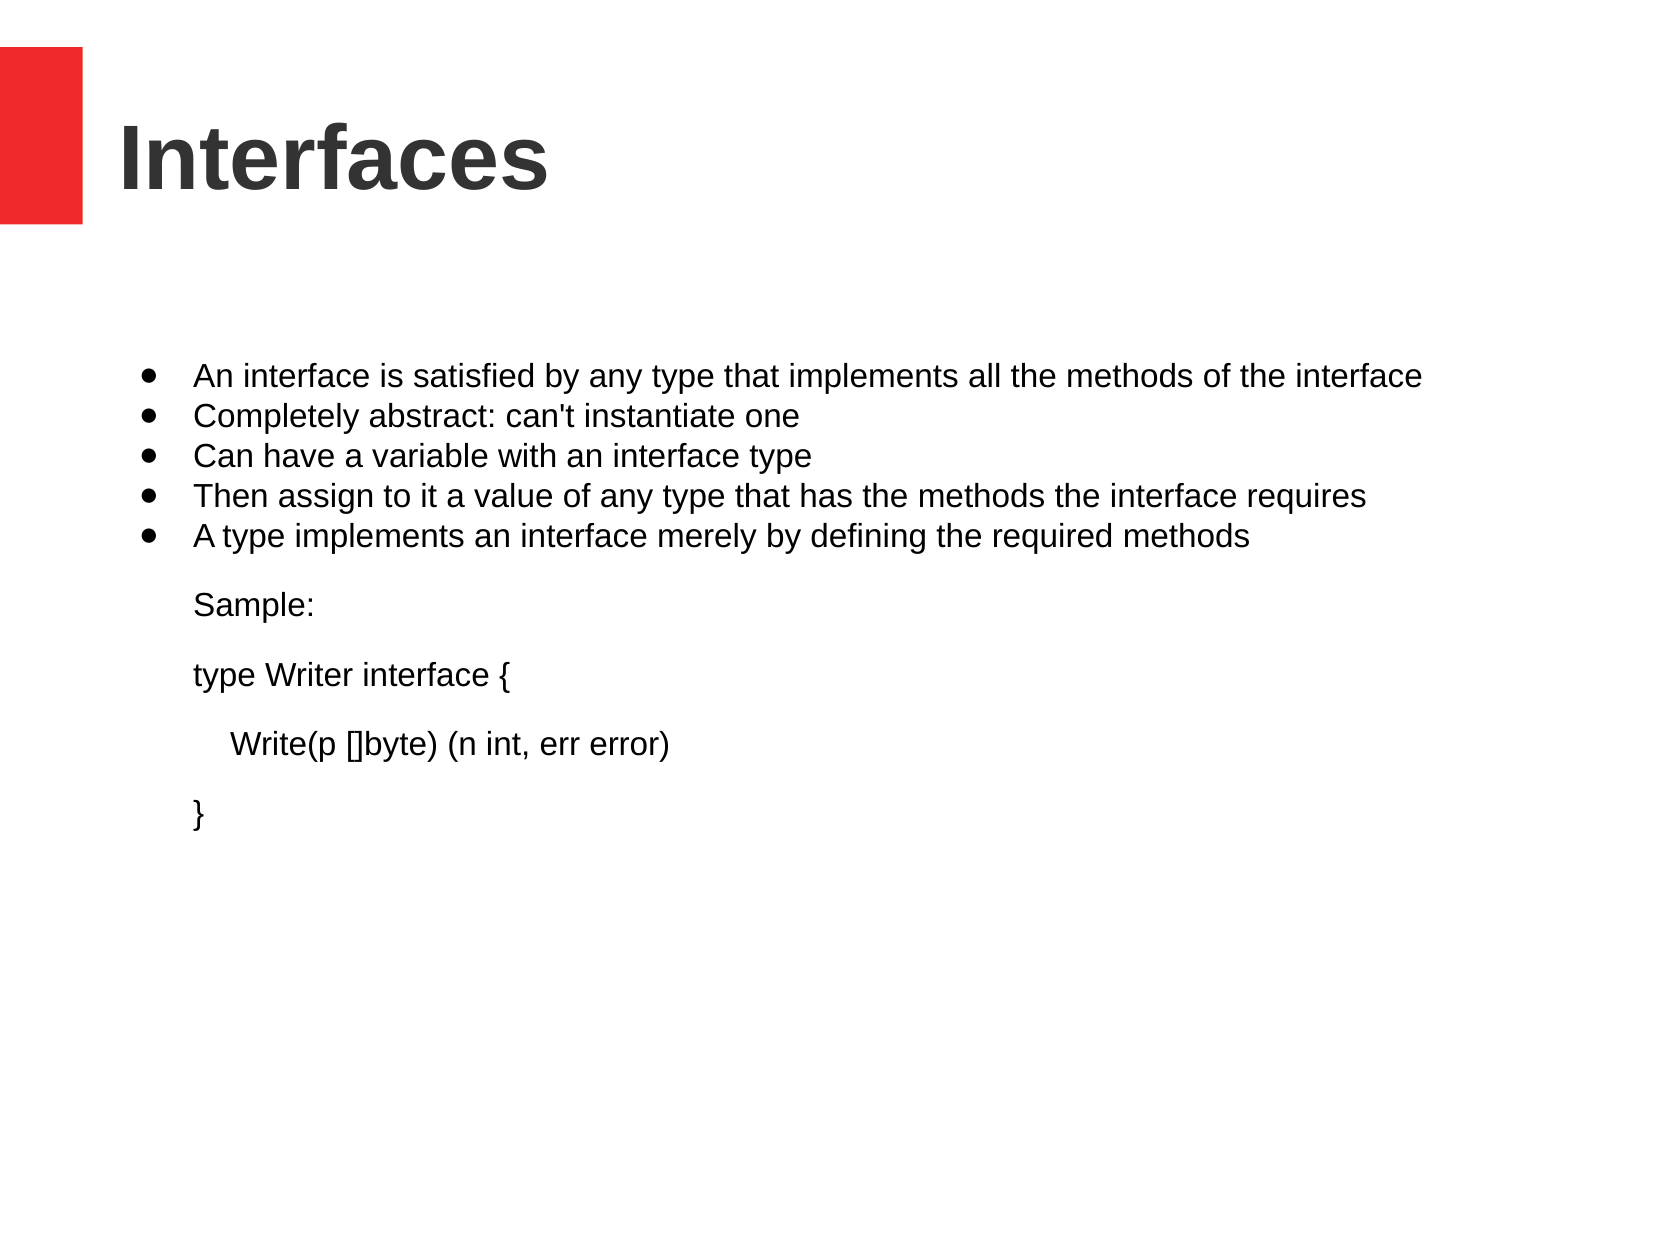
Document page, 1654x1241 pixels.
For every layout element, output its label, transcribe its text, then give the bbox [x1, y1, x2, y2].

text_box An interface is satisfied by any type that implements all the methods of the interface Completely abstract: can't instantiate one Can have a variable with an interface type Then assign to it a value of any type that has the methods the interface requires A type implements an interface merely by defining the required methods Sample: type Writer interface { Write(p []byte) (n int, err error) } [118, 354, 1536, 1074]
text_box Interfaces [118, 49, 1571, 257]
